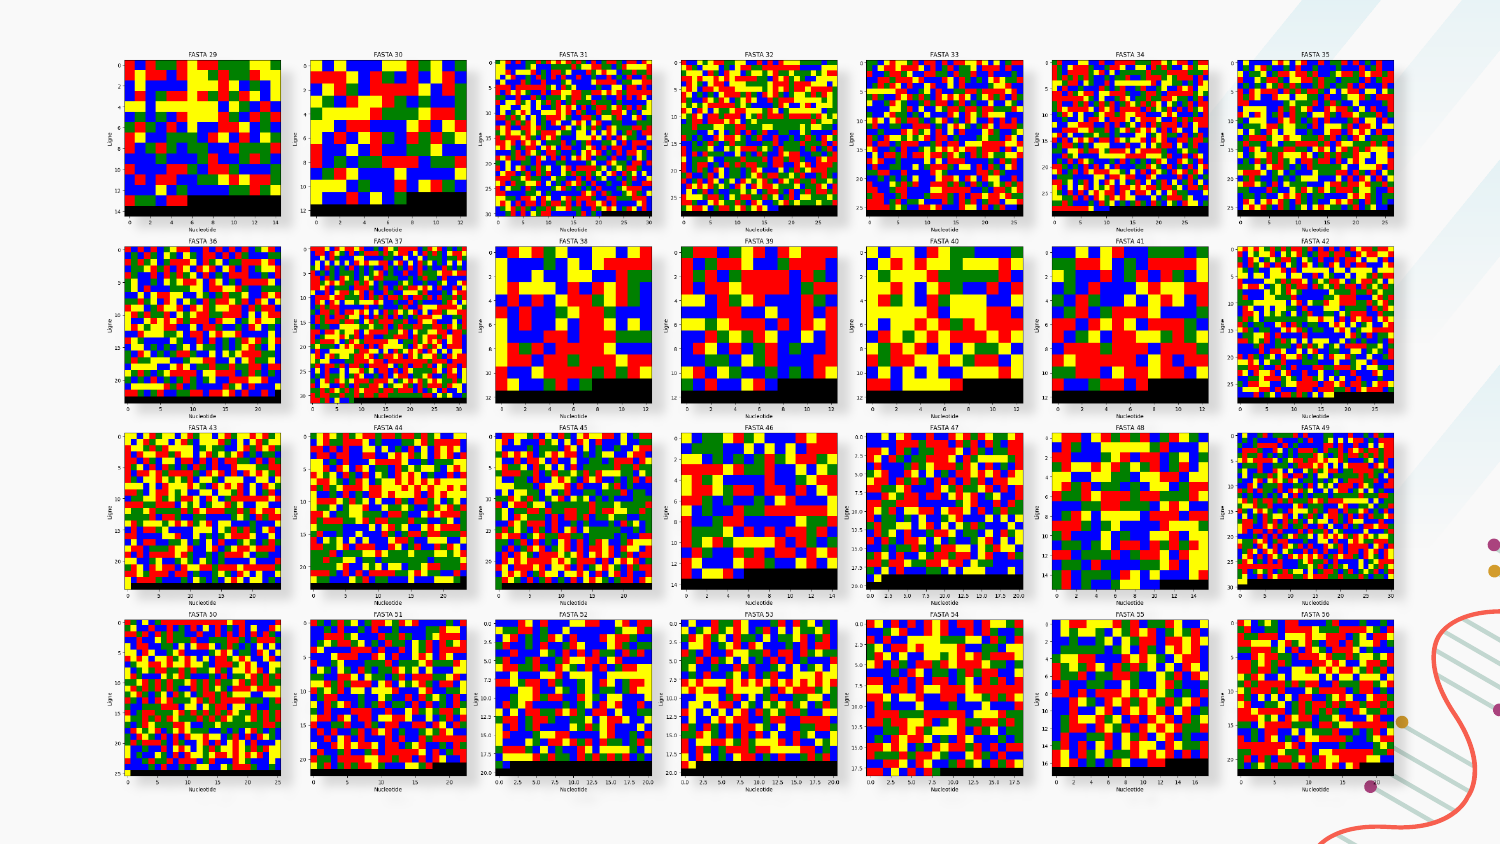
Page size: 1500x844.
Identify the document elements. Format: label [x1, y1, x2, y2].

picture [98, 48, 1402, 795]
